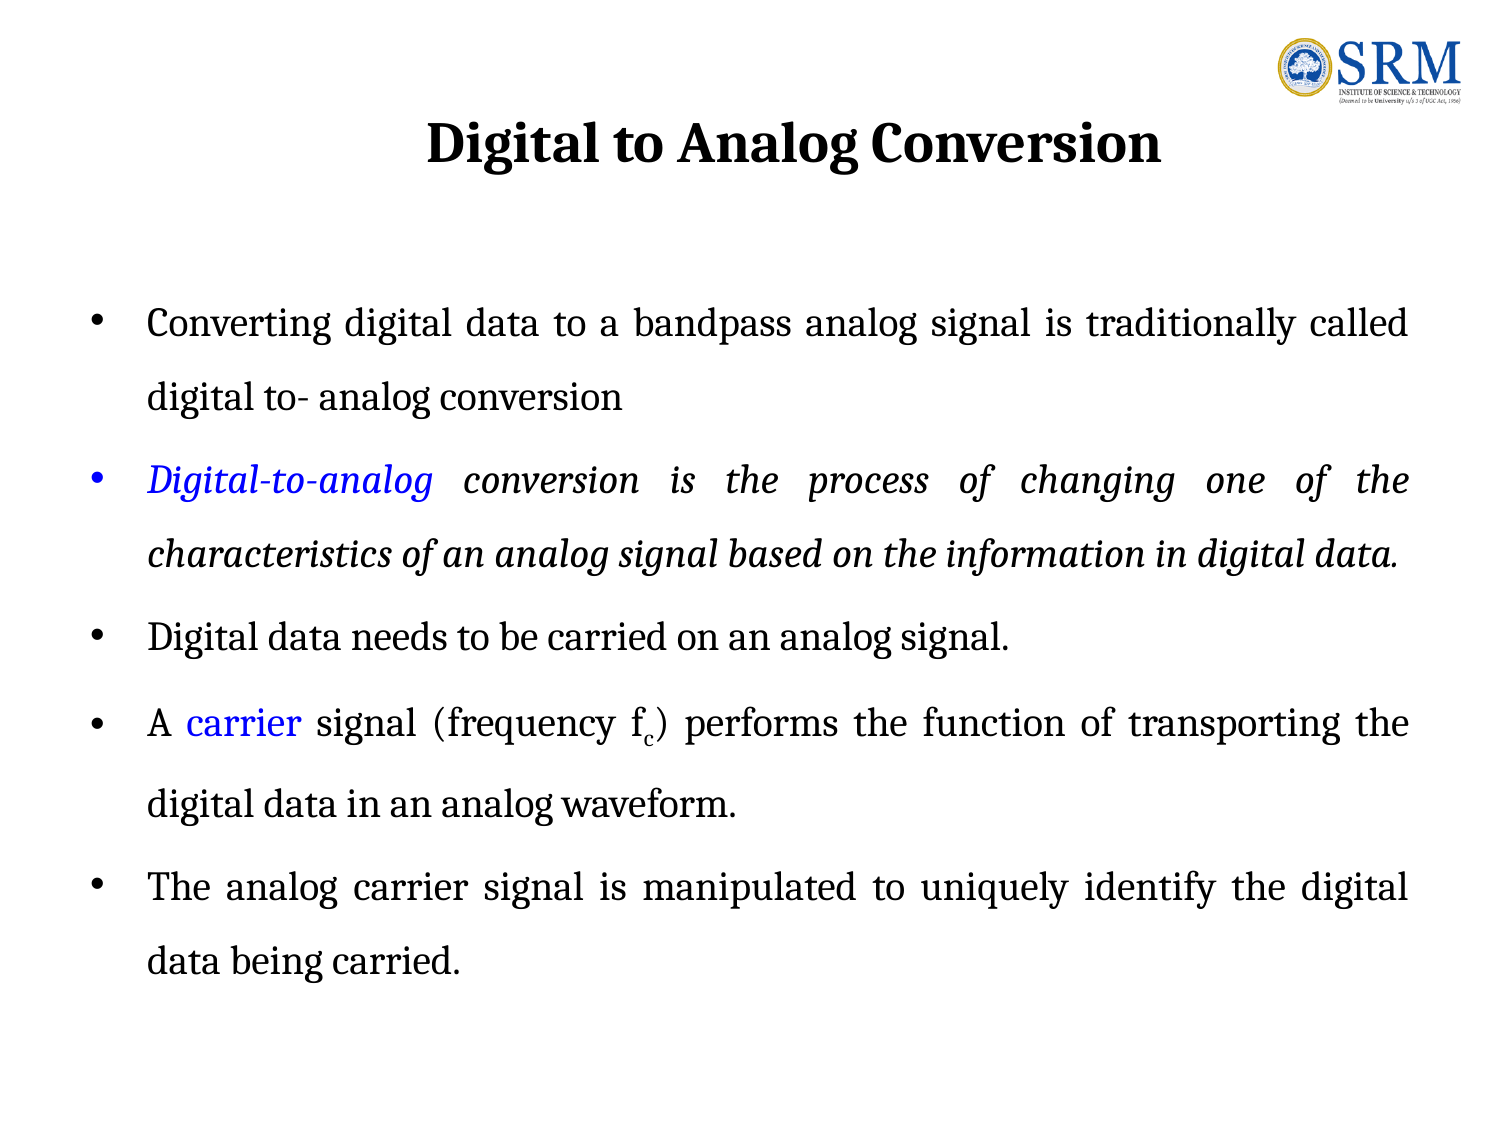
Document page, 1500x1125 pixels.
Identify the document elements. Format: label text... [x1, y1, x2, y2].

list Converting digital data to a bandpass analog signal is traditionally called digital to- analog conversion Digital-to-analog conversion is the process of changing one of the characteristics of an analog signal based on the information in digital data. Digital data needs to be carried on an analog signal. A carrier signal (frequency fc) performs the function of transporting the digital data in an analog waveform. The analog carrier signal is manipulated to uniquely identify the digital data being carried. [74, 262, 1426, 1006]
title Digital to Analog Conversion [74, 44, 1426, 233]
picture [1275, 25, 1466, 113]
